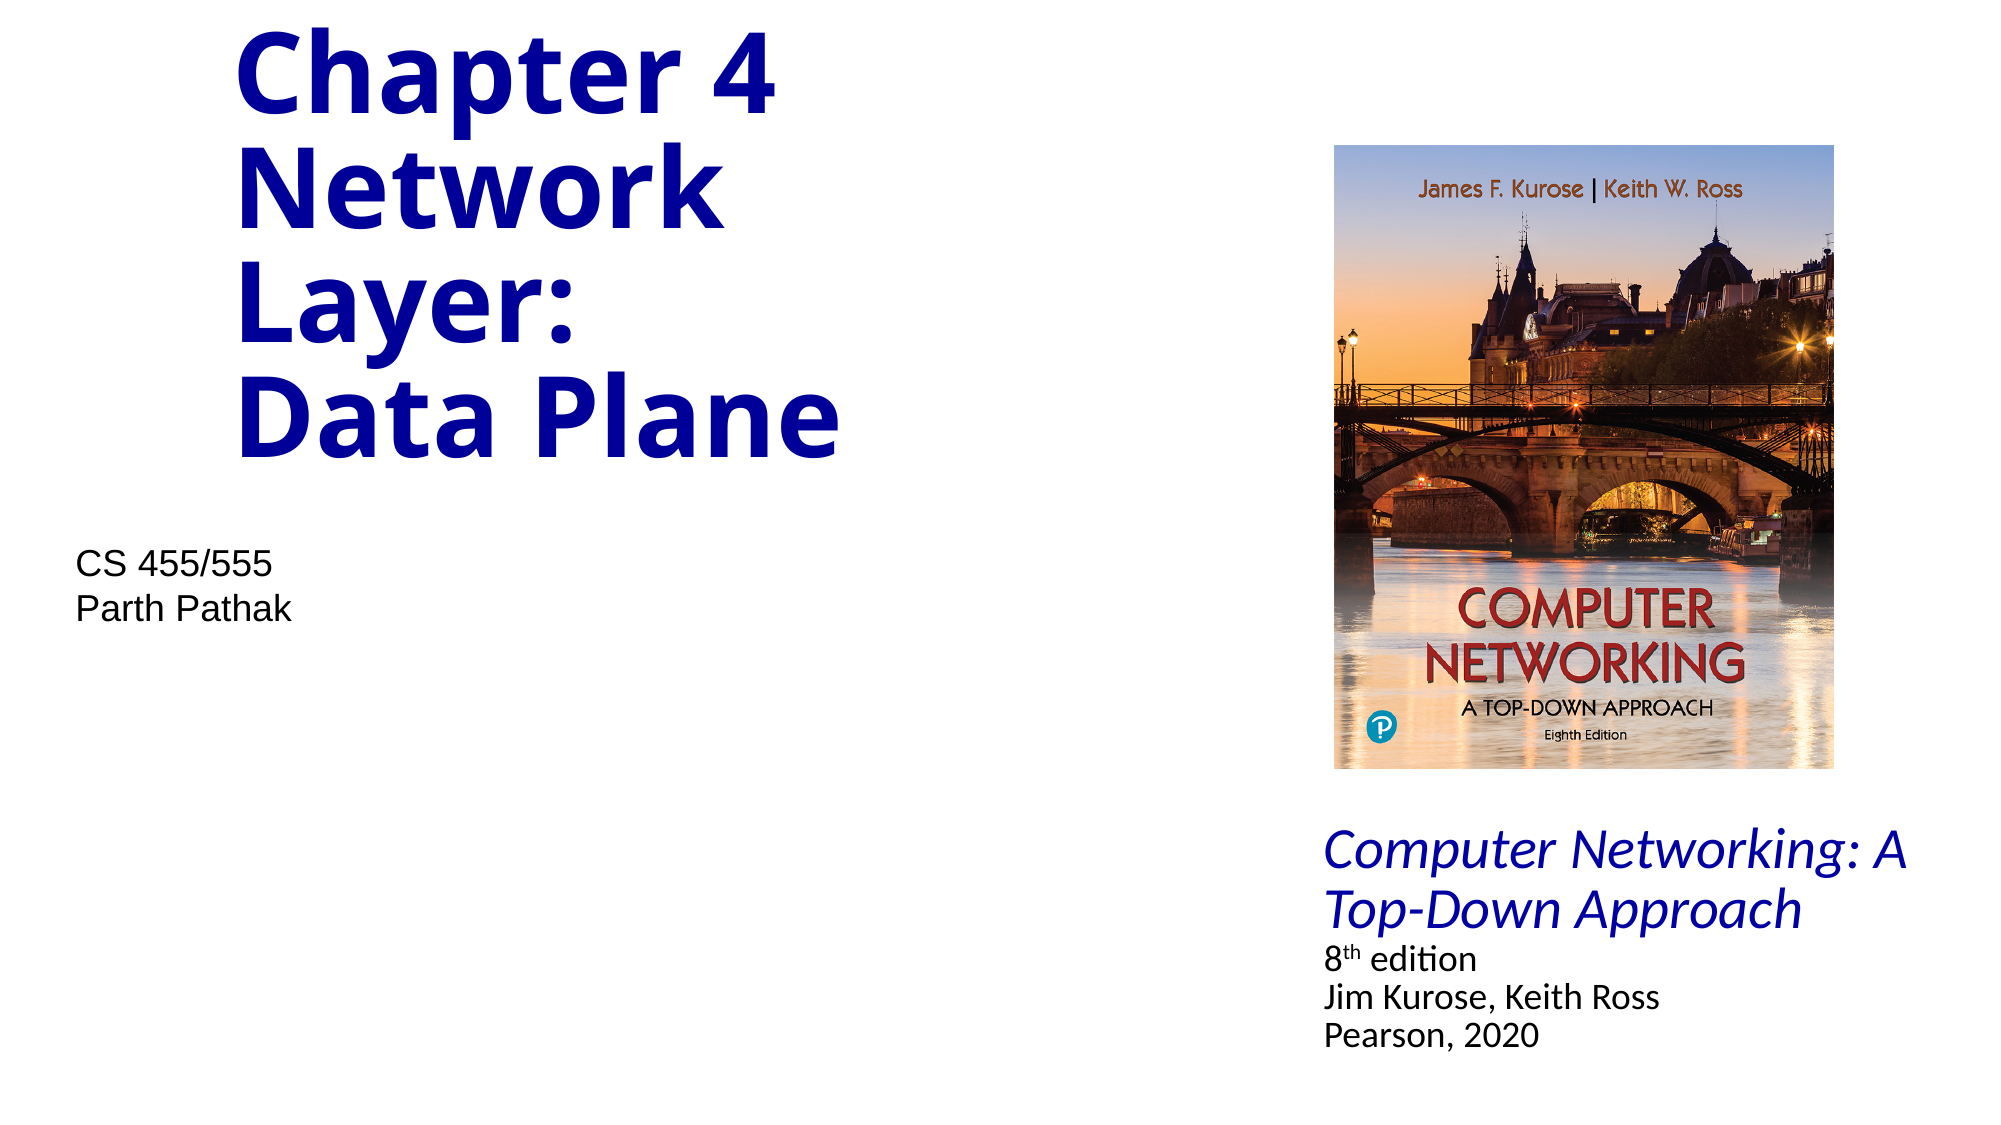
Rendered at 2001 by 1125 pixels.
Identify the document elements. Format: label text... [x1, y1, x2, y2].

text_box CS 455/555 Parth Pathak [60, 531, 943, 637]
text_box Computer Networking: A Top-Down Approach 8th edition Jim Kurose, Keith Ross Pearson, 2020 [1309, 703, 1963, 1125]
text_box Chapter 4 Network Layer: Data Plane [217, 92, 1059, 411]
picture [1334, 145, 1834, 769]
